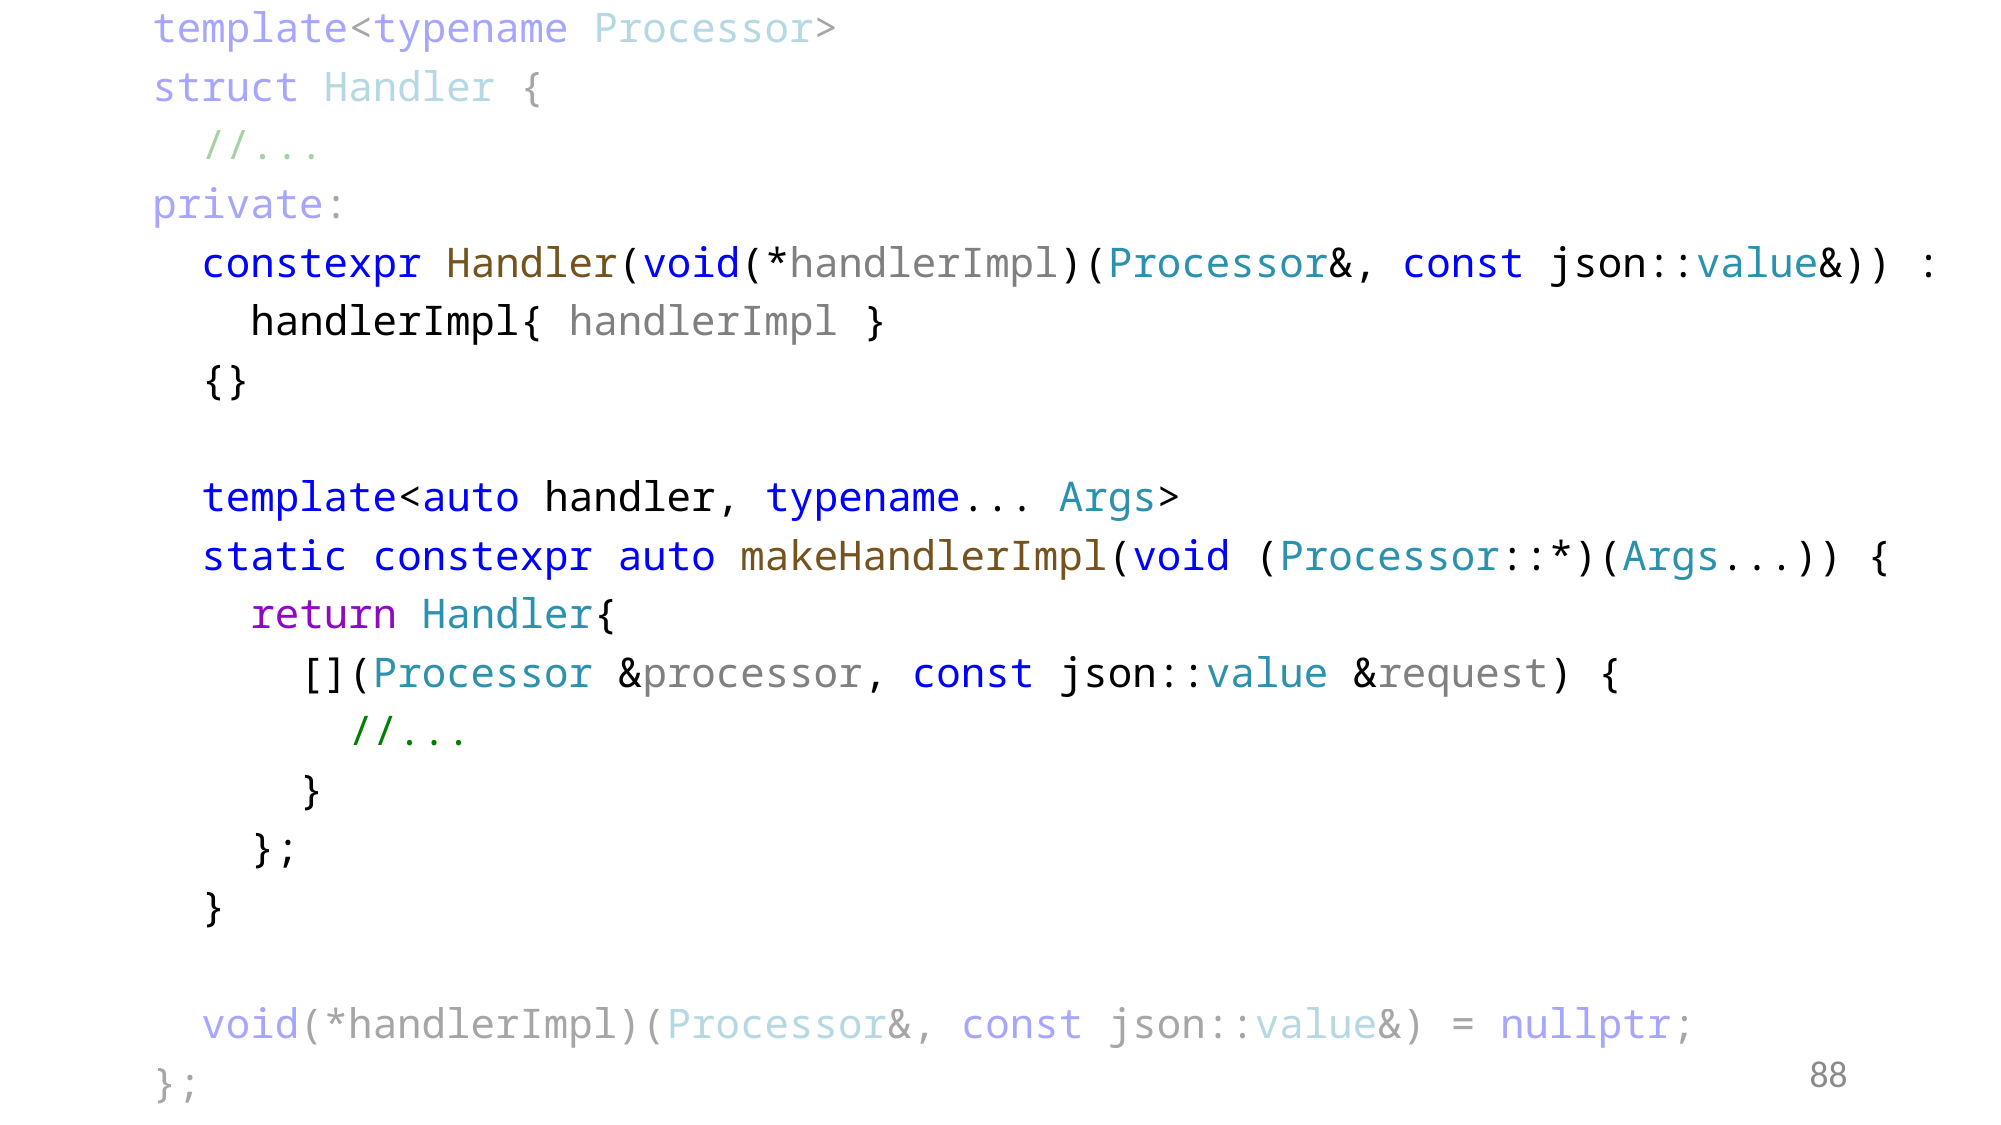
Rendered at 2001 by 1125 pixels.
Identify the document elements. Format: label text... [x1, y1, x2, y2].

slide_number 88 [1412, 1042, 1863, 1103]
list template<typename Processor> struct Handler { //... private: constexpr Handler(void(*handlerImpl)(Processor&, const json::value&)) : handlerImpl{ handlerImpl } {} template<auto handler, typename... Args> static constexpr auto makeHandlerImpl(void (Processor::*)(Args...)) { return Handler{ [](Processor &processor, const json::value &request) { //... } }; } void(*handlerImpl)(Processor&, const json::value&) = nullptr; }; [137, 0, 2000, 1125]
